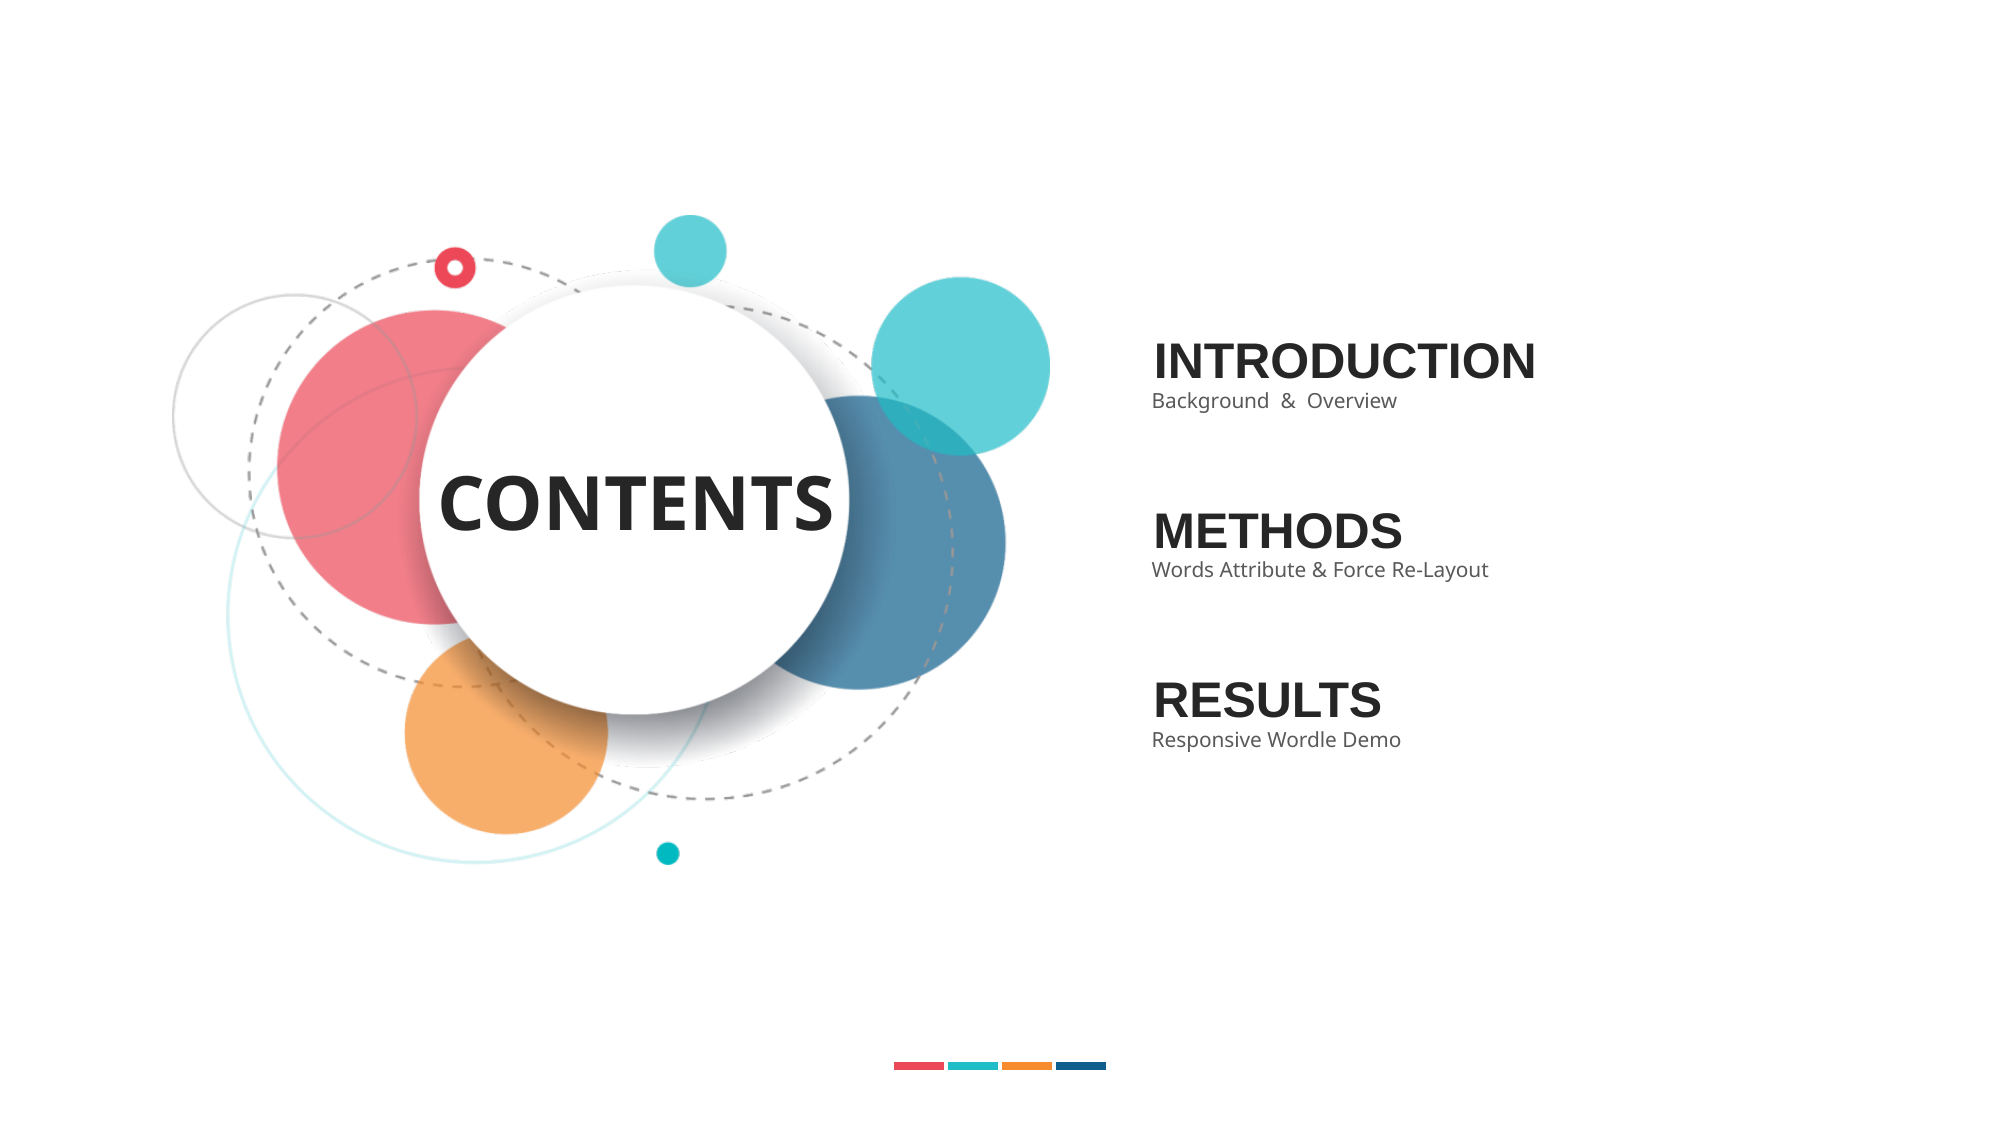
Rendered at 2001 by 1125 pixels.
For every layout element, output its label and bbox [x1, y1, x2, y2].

text_box [1136, 321, 1755, 421]
text_box [1136, 660, 1798, 760]
picture [172, 215, 1050, 866]
text_box [1136, 490, 1816, 591]
